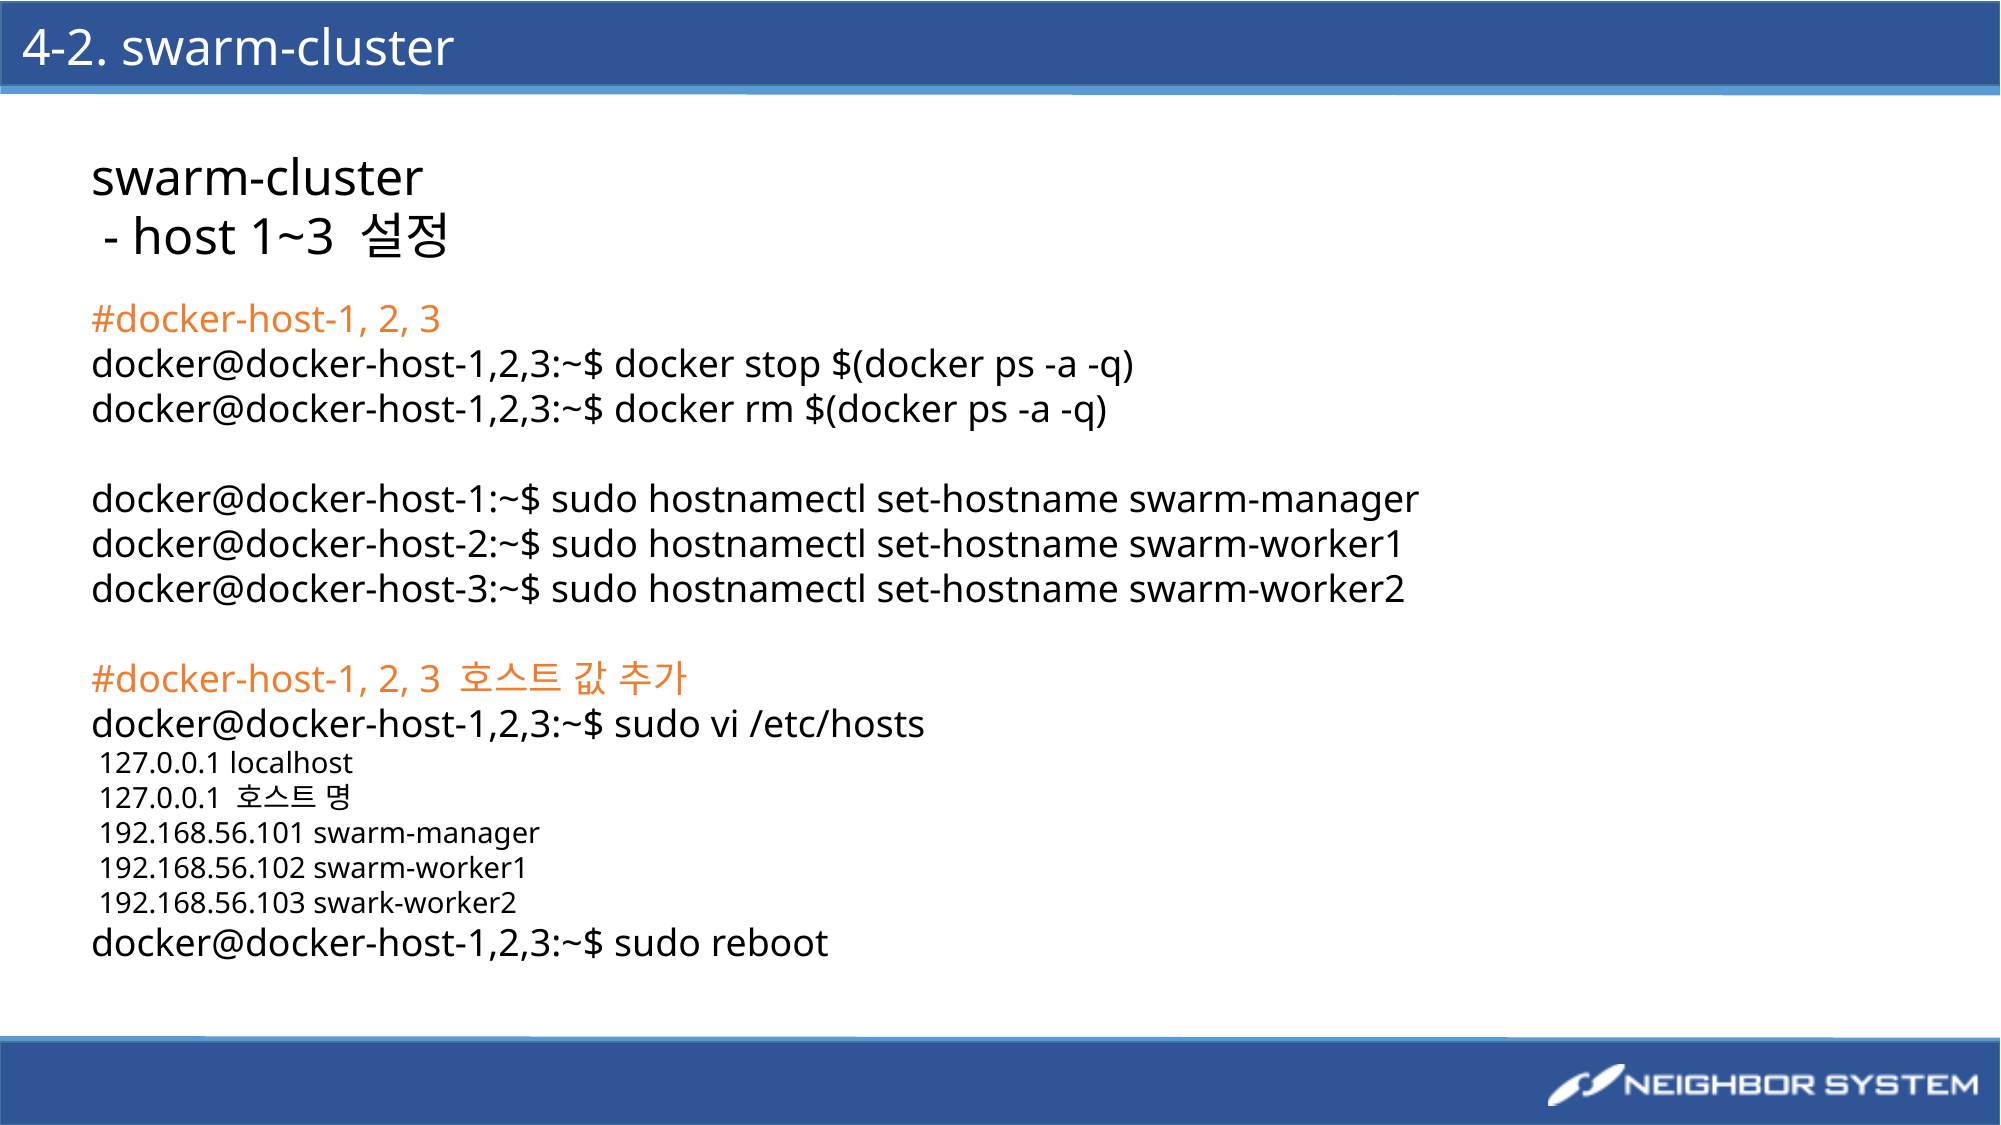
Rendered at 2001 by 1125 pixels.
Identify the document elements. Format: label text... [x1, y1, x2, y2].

text_box #docker-host-1, 2, 3 docker@docker-host-1,2,3:~$ docker stop $(docker ps -a -q) docker@docker-host-1,2,3:~$ docker rm $(docker ps -a -q) docker@docker-host-1:~$ sudo hostnamectl set-hostname swarm-manager docker@docker-host-2:~$ sudo hostnamectl set-hostname swarm-worker1 docker@docker-host-3:~$ sudo hostnamectl set-hostname swarm-worker2 #docker-host-1, 2, 3 호스트 값 추가 docker@docker-host-1,2,3:~$ sudo vi /etc/hosts 127.0.0.1 localhost 127.0.0.1 호스트 명 192.168.56.101 swarm-manager 192.168.56.102 swarm-worker1 192.168.56.103 swark-worker2 docker@docker-host-1,2,3:~$ sudo reboot [76, 287, 1934, 972]
text_box [0, 1, 2000, 86]
picture [1548, 1064, 2000, 1106]
text_box swarm-cluster - host 1~3 설정 [76, 137, 1897, 273]
text_box 4-2. swarm-cluster [7, 8, 1093, 83]
text_box [0, 1043, 2000, 1125]
